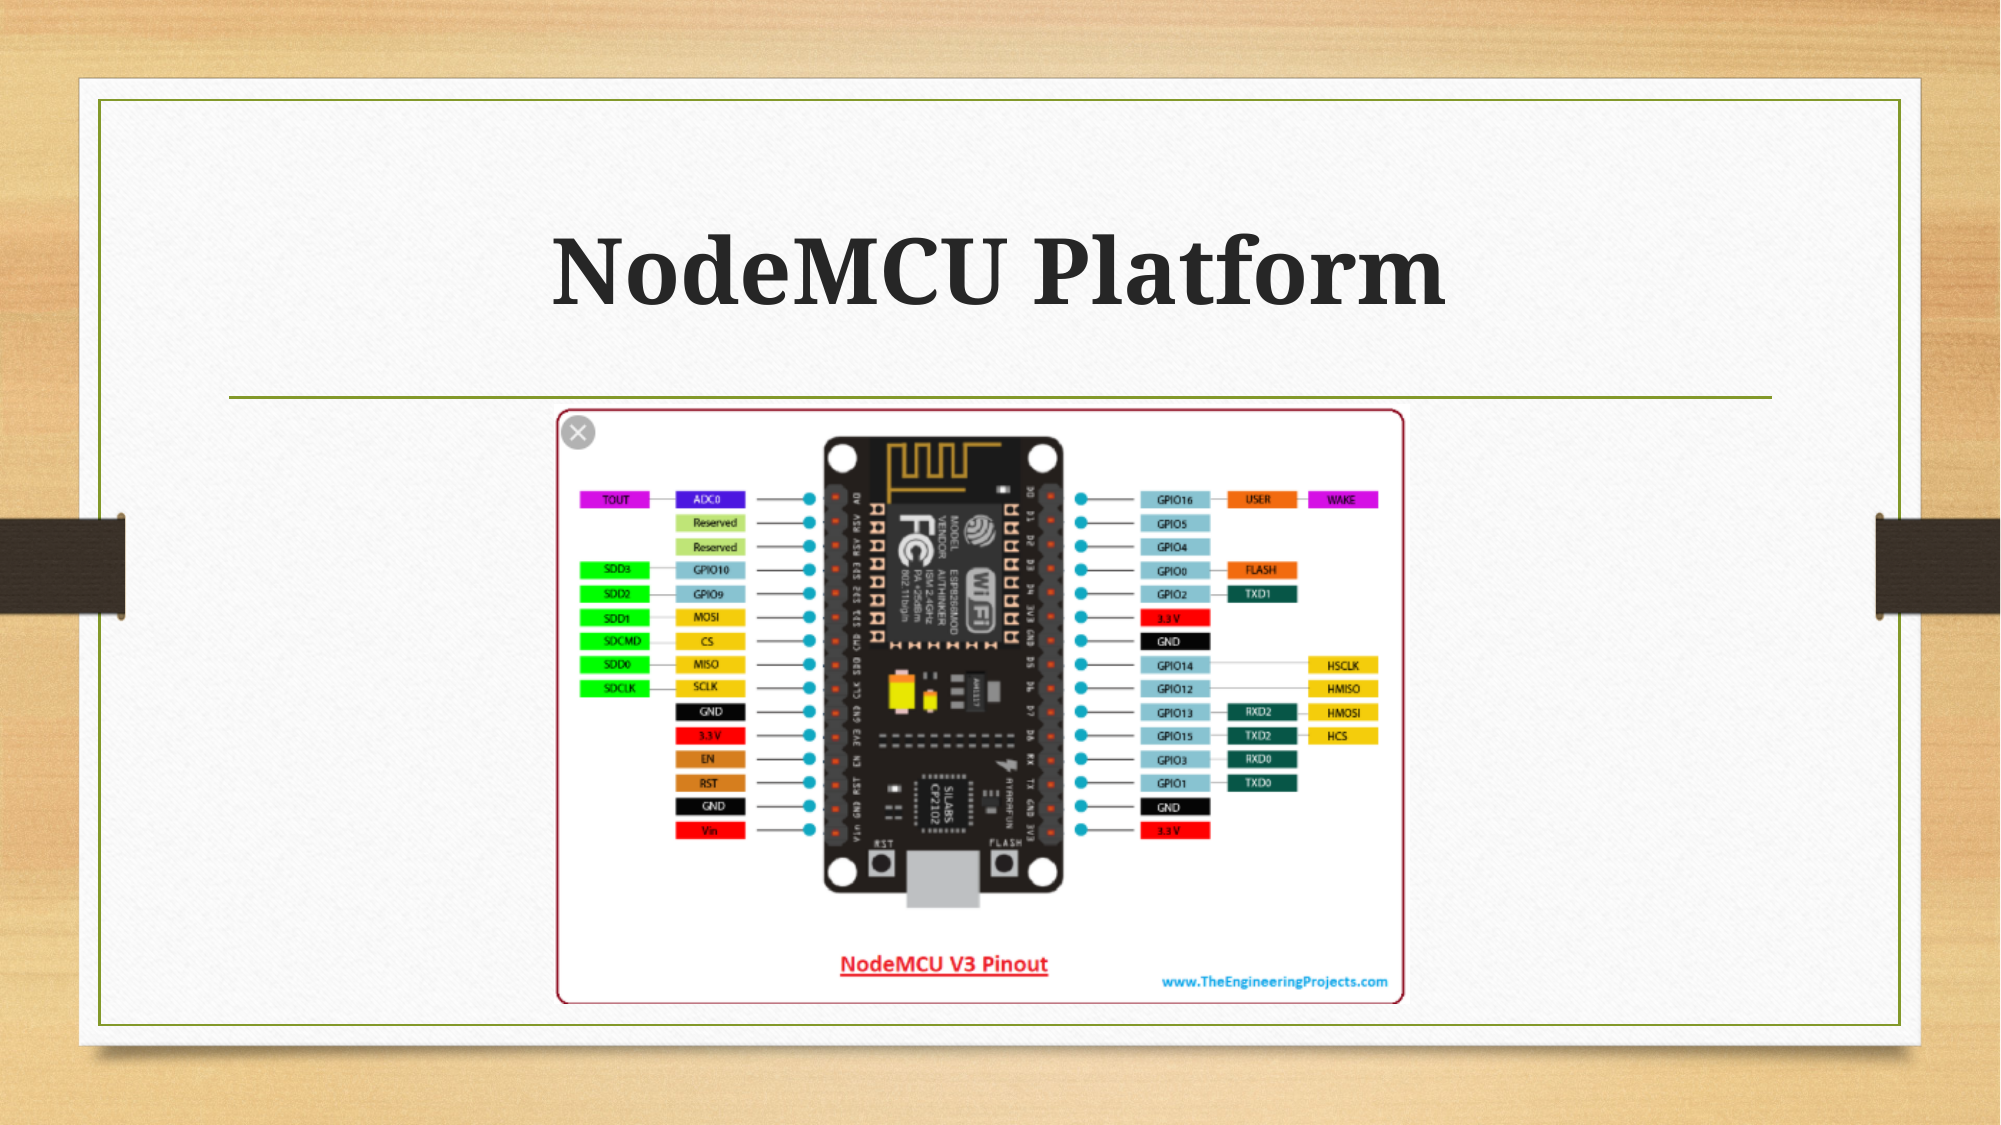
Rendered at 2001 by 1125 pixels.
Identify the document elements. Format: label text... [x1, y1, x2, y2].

title NodeMCU Platform [212, 161, 1788, 375]
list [554, 404, 1410, 1005]
picture [0, 0, 2001, 1125]
